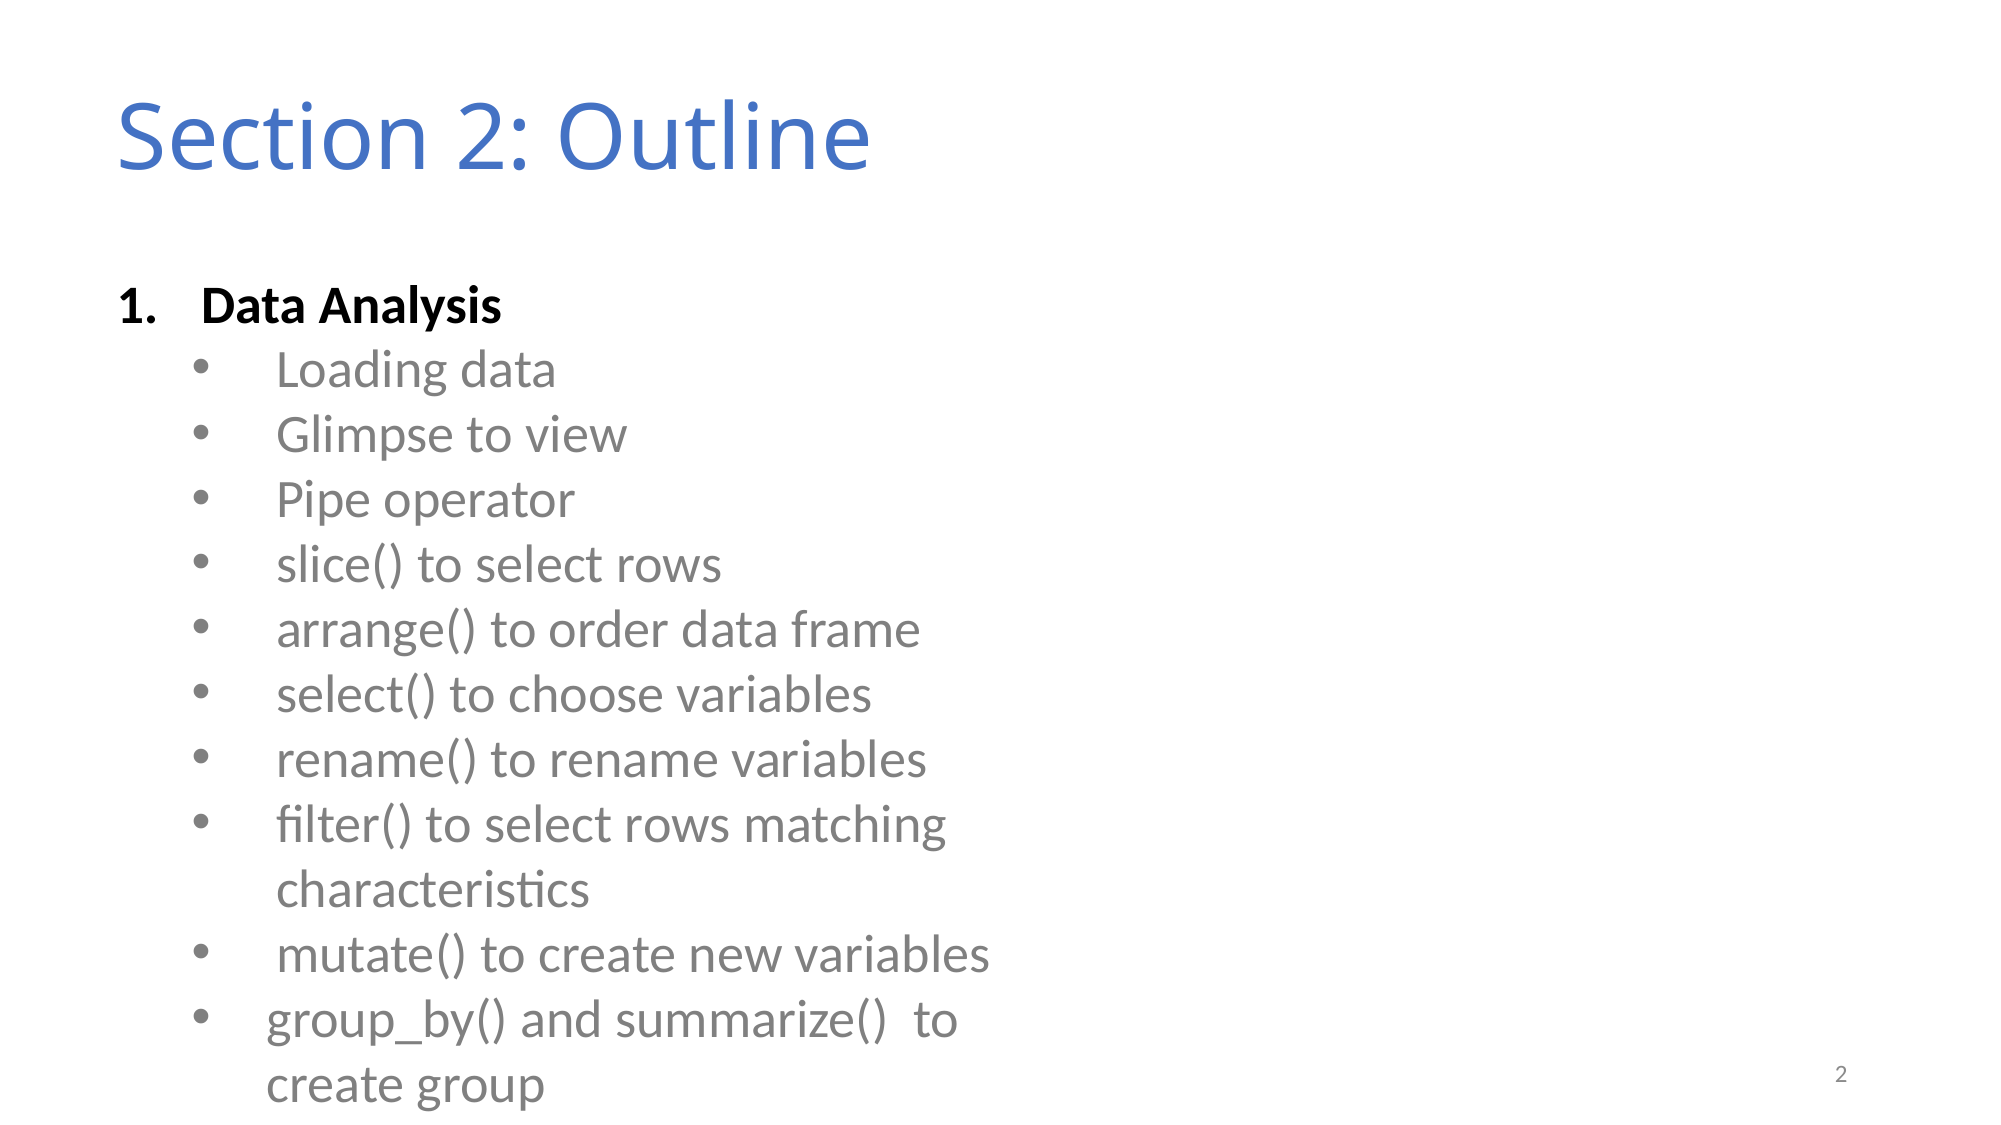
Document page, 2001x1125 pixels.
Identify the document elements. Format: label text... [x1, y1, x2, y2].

text_box Section 2: Outline [101, 47, 1602, 229]
slide_number 2 [1412, 1042, 1863, 1103]
text_box Data Analysis Loading data Glimpse to view Pipe operator slice() to select rows arrange() to order data frame select() to choose variables rename() to rename variables filter() to select rows matching characteristics mutate() to create new variables group_by() and summarize() to create group [101, 229, 1898, 1125]
